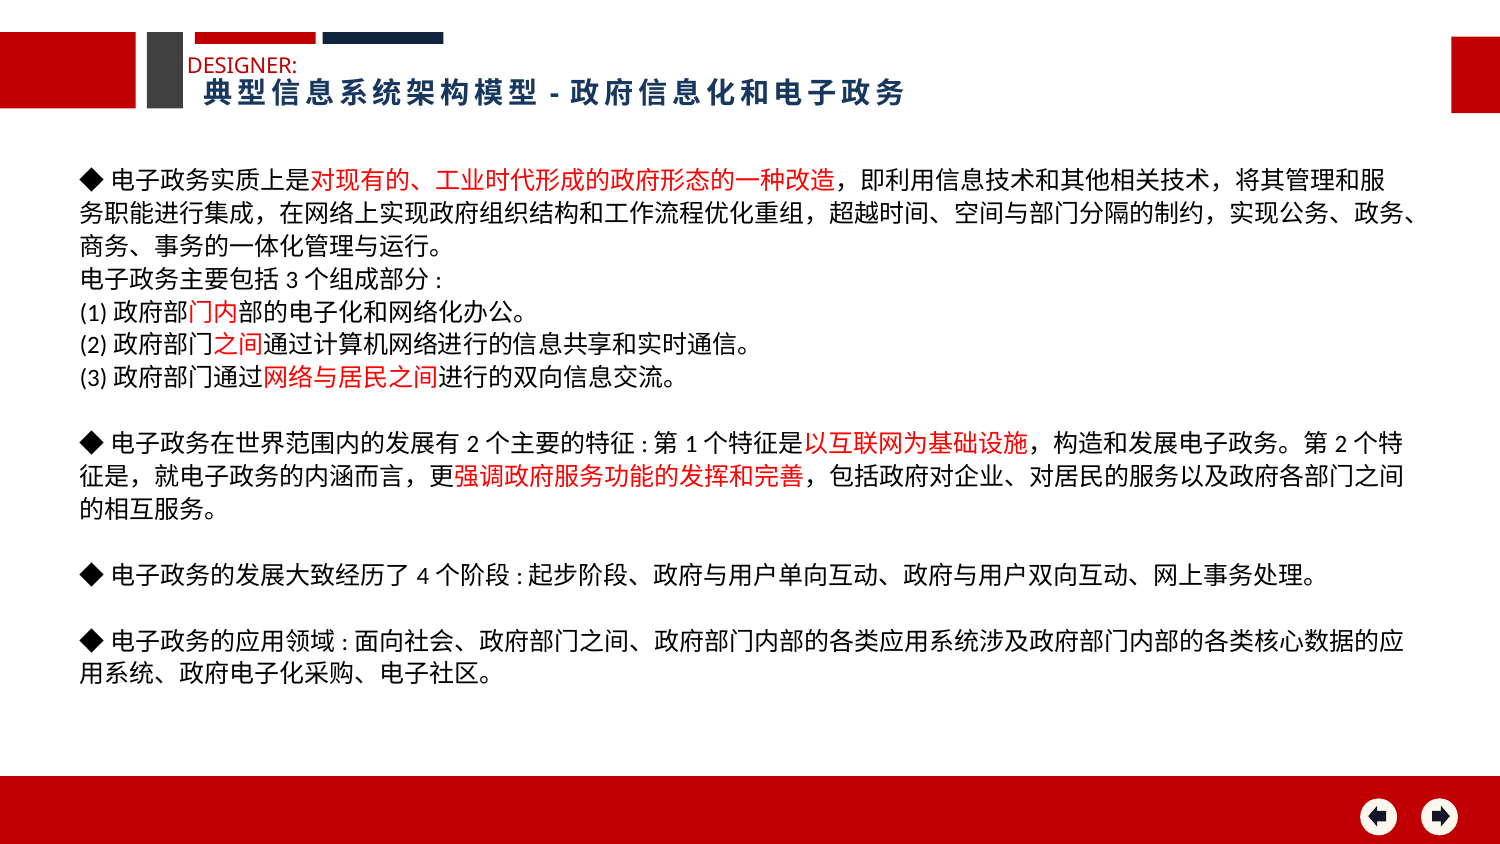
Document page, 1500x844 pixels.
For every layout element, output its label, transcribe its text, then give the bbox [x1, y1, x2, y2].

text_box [194, 31, 444, 45]
text_box 典型信息系统架构模型-政府信息化和电子政务 [188, 67, 1056, 155]
text_box DESIGNER: [172, 43, 313, 85]
text_box ◆电子政务实质上是对现有的、工业时代形成的政府形态的一种改造，即利用信息技术和其他相关技术，将其管理和服务职能进行集成，在网络上实现政府组织结构和工作流程优化重组，超越时间、空间与部门分隔的制约，实现公务、政务、商务、事务的一体化管理与运行。 电子政务主要包括3个组成部分: (1)政府部门内部的电子化和网络化办公。 (2)政府部门之间通过计算机网络进行的信息共享和实时通信。 (3)政府部门通过网络与居民之间进行的双向信息交流。 ◆电子政务在世界范围内的发展有2个主要的特征:第1个特征是以互联网为基础设施，构造和发展电子政务。第2个特征是，就电子政务的内涵而言，更强调政府服务功能的发挥和完善，包括政府对企业、对居民的服务以及政府各部门之间的相互服务。 ◆电子政务的发展大致经历了4个阶段:起步阶段、政府与用户单向互动、政府与用户双向互动、网上事务处理。 ◆电子政务的应用领域:面向社会、政府部门之间、政府部门内部的各类应用系统涉及政府部门内部的各类核心数据的应用系统、政府电子化采购、电子社区。 [64, 154, 1425, 678]
